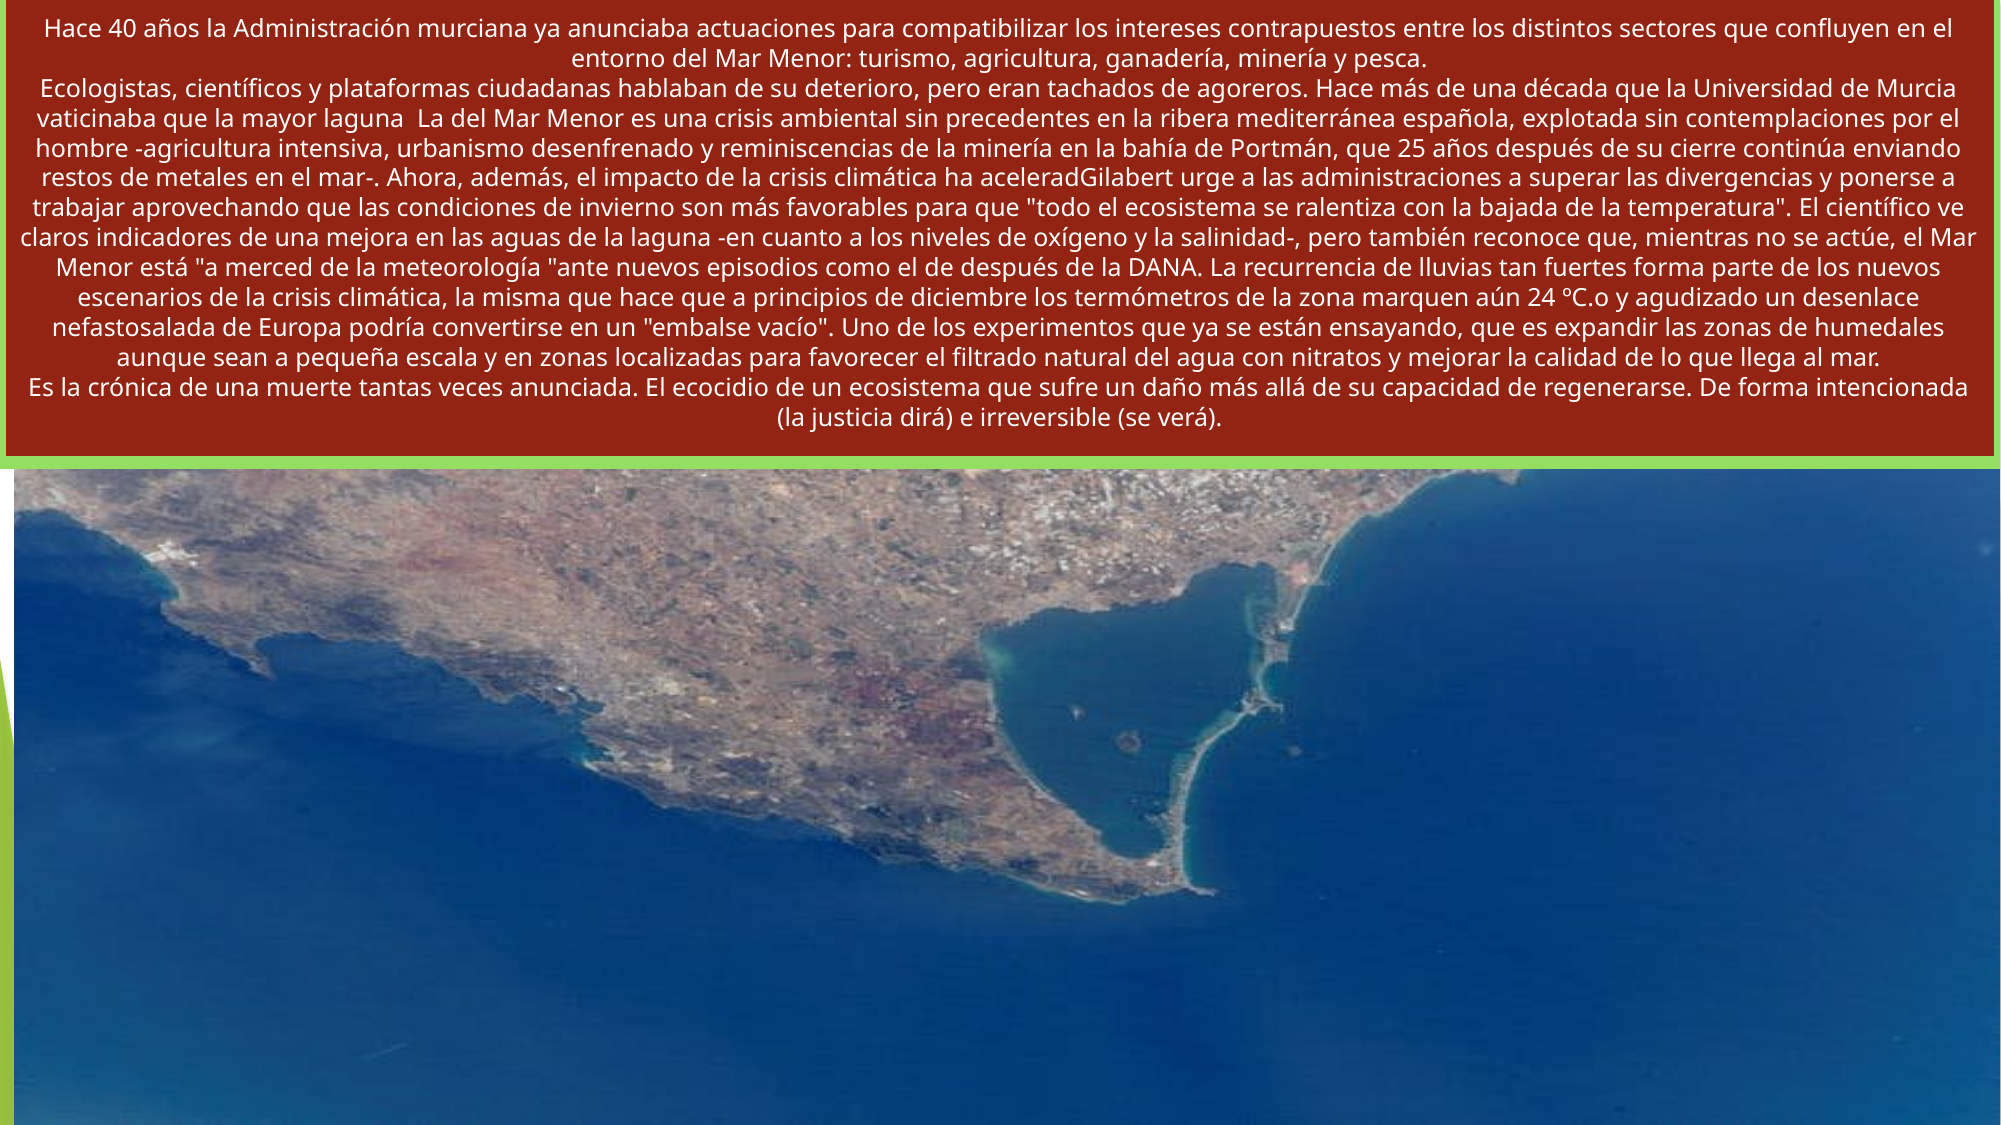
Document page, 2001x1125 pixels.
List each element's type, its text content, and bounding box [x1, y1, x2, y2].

picture [13, 272, 2000, 1125]
text_box Hace 40 años la Administración murciana ya anunciaba actuaciones para compatibilizar los intereses contrapuestos entre los distintos sectores que confluyen en el entorno del Mar Menor: turismo, agricultura, ganadería, minería y pesca. Ecologistas, científicos y plataformas ciudadanas hablaban de su deterioro, pero eran tachados de agoreros. Hace más de una década que la Universidad de Murcia vaticinaba que la mayor laguna La del Mar Menor es una crisis ambiental sin precedentes en la ribera mediterránea española, explotada sin contemplaciones por el hombre -agricultura intensiva, urbanismo desenfrenado y reminiscencias de la minería en la bahía de Portmán, que 25 años después de su cierre continúa enviando restos de metales en el mar-. Ahora, además, el impacto de la crisis climática ha aceleradGilabert urge a las administraciones a superar las divergencias y ponerse a trabajar aprovechando que las condiciones de invierno son más favorables para que "todo el ecosistema se ralentiza con la bajada de la temperatura". El científico ve claros indicadores de una mejora en las aguas de la laguna -en cuanto a los niveles de oxígeno y la salinidad-, pero también reconoce que, mientras no se actúe, el Mar Menor está "a merced de la meteorología "ante nuevos episodios como el de después de la DANA. La recurrencia de lluvias tan fuertes forma parte de los nuevos escenarios de la crisis climática, la misma que hace que a principios de diciembre los termómetros de la zona marquen aún 24 ºC.o y agudizado un desenlace nefastosalada de Europa podría convertirse en un "embalse vacío". Uno de los experimentos que ya se están ensayando, que es expandir las zonas de humedales aunque sean a pequeña escala y en zonas localizadas para favorecer el filtrado natural del agua con nitratos y mejorar la calidad de lo que llega al mar. Es la crónica de una muerte tantas veces anunciada. El ecocidio de un ecosistema que sufre un daño más allá de su capacidad de regenerarse. De forma intencionada (la justicia dirá) e irreversible (se verá). [0, 0, 2000, 464]
